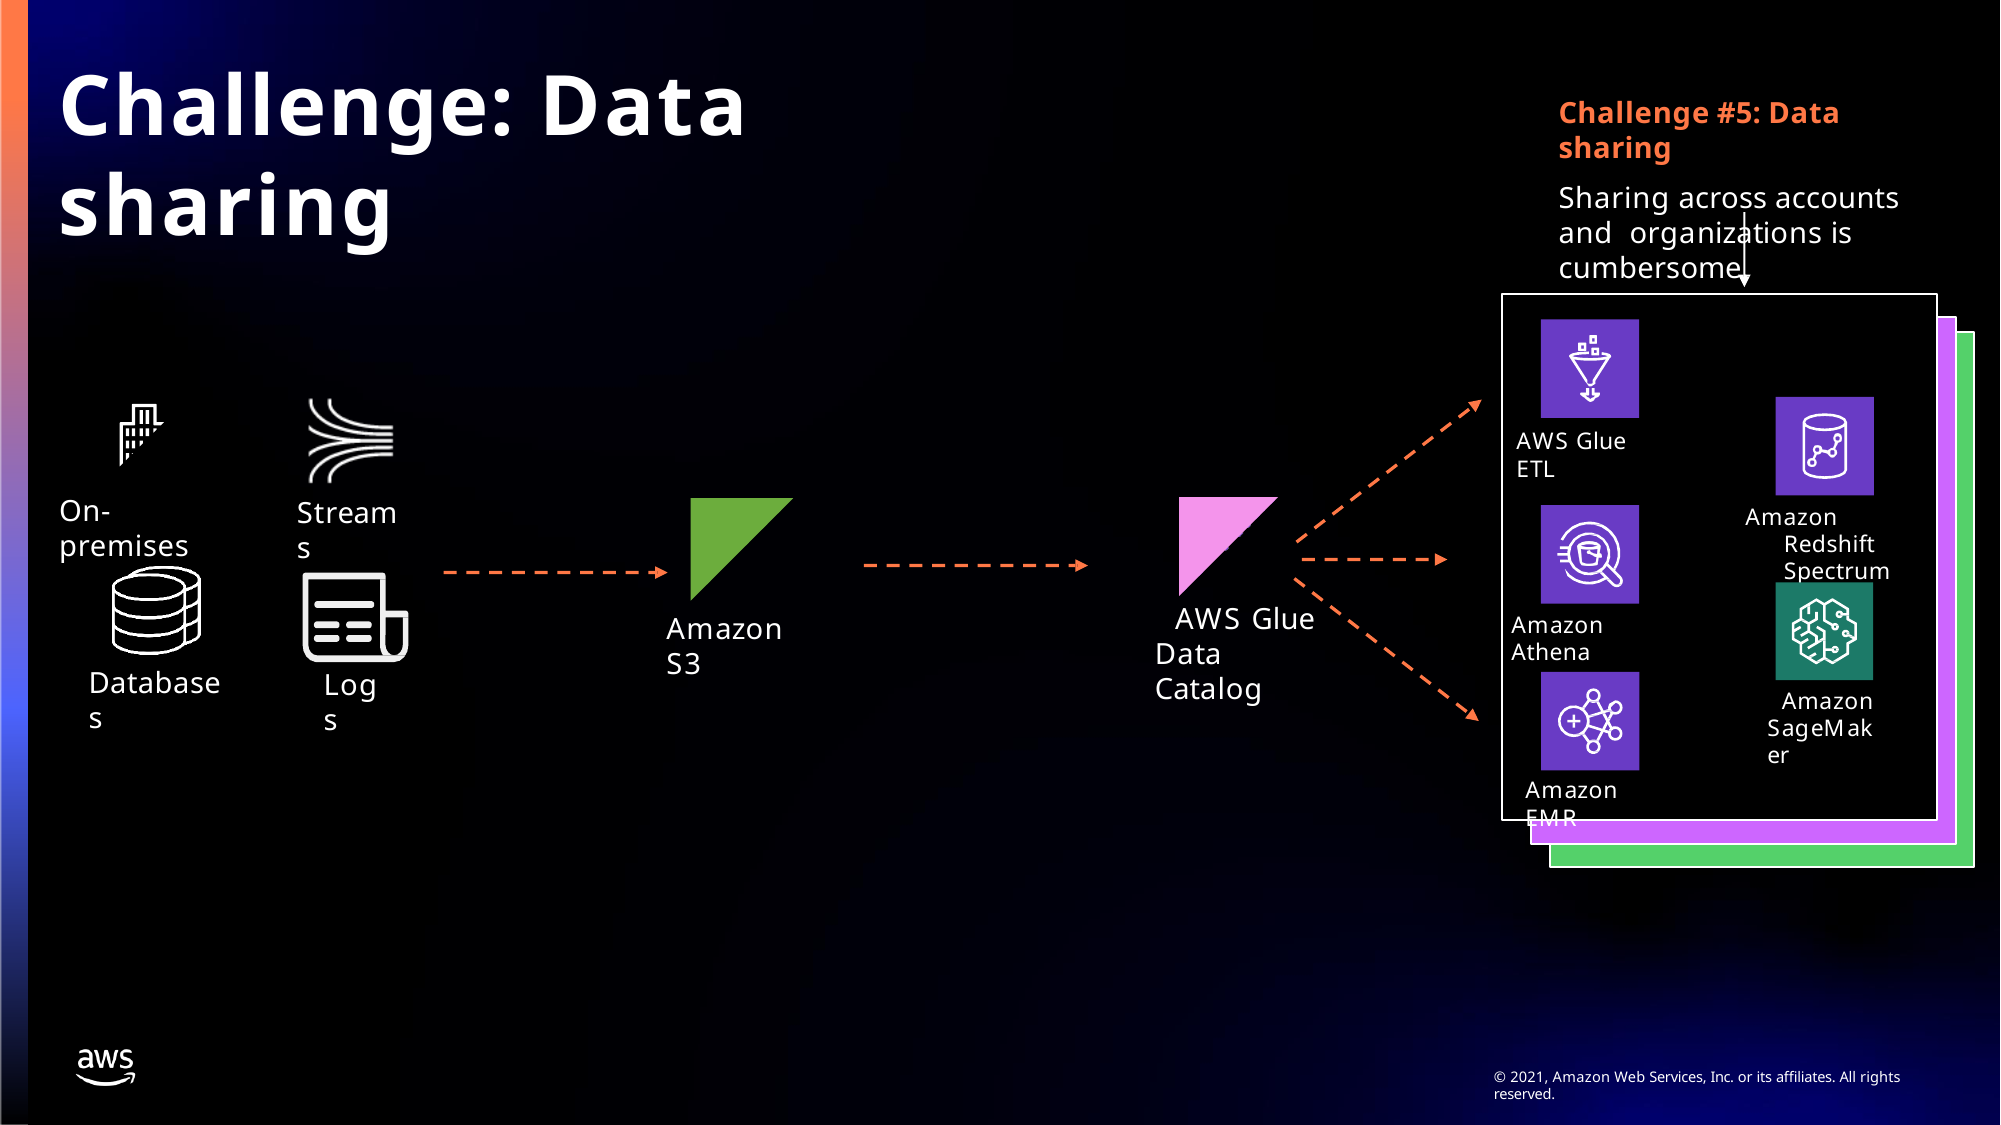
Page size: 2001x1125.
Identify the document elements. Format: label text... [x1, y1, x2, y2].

text_box [1347, 618, 1360, 630]
text_box On-premises [57, 490, 231, 563]
text_box [1000, 563, 1014, 568]
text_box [1500, 292, 1976, 869]
text_box [119, 403, 164, 467]
text_box [1313, 518, 1326, 530]
text_box [1401, 660, 1414, 672]
text_box [1295, 532, 1308, 544]
text_box [1434, 553, 1448, 566]
picture [0, 0, 2000, 1125]
text_box [602, 570, 616, 575]
text_box [1301, 557, 1315, 562]
text_box Databases [86, 682, 227, 734]
text_box Amazon S3 [664, 608, 818, 681]
text_box [886, 563, 900, 568]
text_box [1385, 463, 1398, 474]
title Challenge: Data sharing [56, 50, 1028, 253]
text_box [648, 566, 668, 579]
text_box [511, 570, 525, 575]
text_box [863, 563, 877, 568]
text_box [1365, 632, 1378, 644]
text_box [1403, 449, 1417, 461]
text_box [1457, 407, 1471, 419]
text_box Logs [321, 663, 388, 736]
text_box [1045, 563, 1059, 568]
text_box [1347, 557, 1361, 562]
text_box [1775, 582, 1874, 681]
text_box [302, 572, 409, 663]
text_box [932, 563, 946, 568]
text_box [1367, 477, 1380, 488]
text_box [1439, 421, 1453, 433]
text_box AWS Glue Data Catalog [1152, 598, 1329, 706]
text_box [1421, 435, 1435, 447]
text_box [1383, 646, 1396, 658]
text_box [1023, 563, 1037, 568]
text_box [1468, 399, 1482, 413]
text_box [1178, 496, 1279, 597]
text_box [1331, 505, 1344, 516]
text_box [1329, 605, 1342, 616]
text_box [1068, 559, 1088, 572]
text_box [1465, 708, 1479, 722]
footer © 2021, Amazon Web Services, Inc. or its affiliates. All rights reserved. [1491, 1066, 1958, 1125]
text_box [1293, 577, 1306, 588]
text_box [1392, 557, 1406, 562]
text_box [1324, 557, 1338, 562]
text_box Challenge #5: Data sharing Sharing across accounts and organizations is cumbersome. [1556, 77, 1954, 284]
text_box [1540, 319, 1875, 771]
text_box [466, 570, 480, 575]
text_box [1415, 557, 1429, 562]
text_box [1419, 674, 1432, 686]
text_box [580, 570, 594, 575]
text_box [557, 570, 571, 575]
text_box [1311, 591, 1324, 602]
text_box [1437, 688, 1450, 700]
text_box [625, 570, 639, 575]
text_box [1738, 212, 1751, 288]
text_box [489, 570, 503, 575]
text_box Streams [294, 496, 408, 565]
text_box [534, 570, 548, 575]
text_box [909, 563, 923, 568]
text_box [1455, 702, 1468, 713]
text_box [954, 563, 968, 568]
text_box [1370, 557, 1384, 562]
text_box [690, 497, 794, 601]
text_box [443, 570, 457, 575]
text_box [1349, 491, 1362, 502]
text_box [977, 563, 991, 568]
